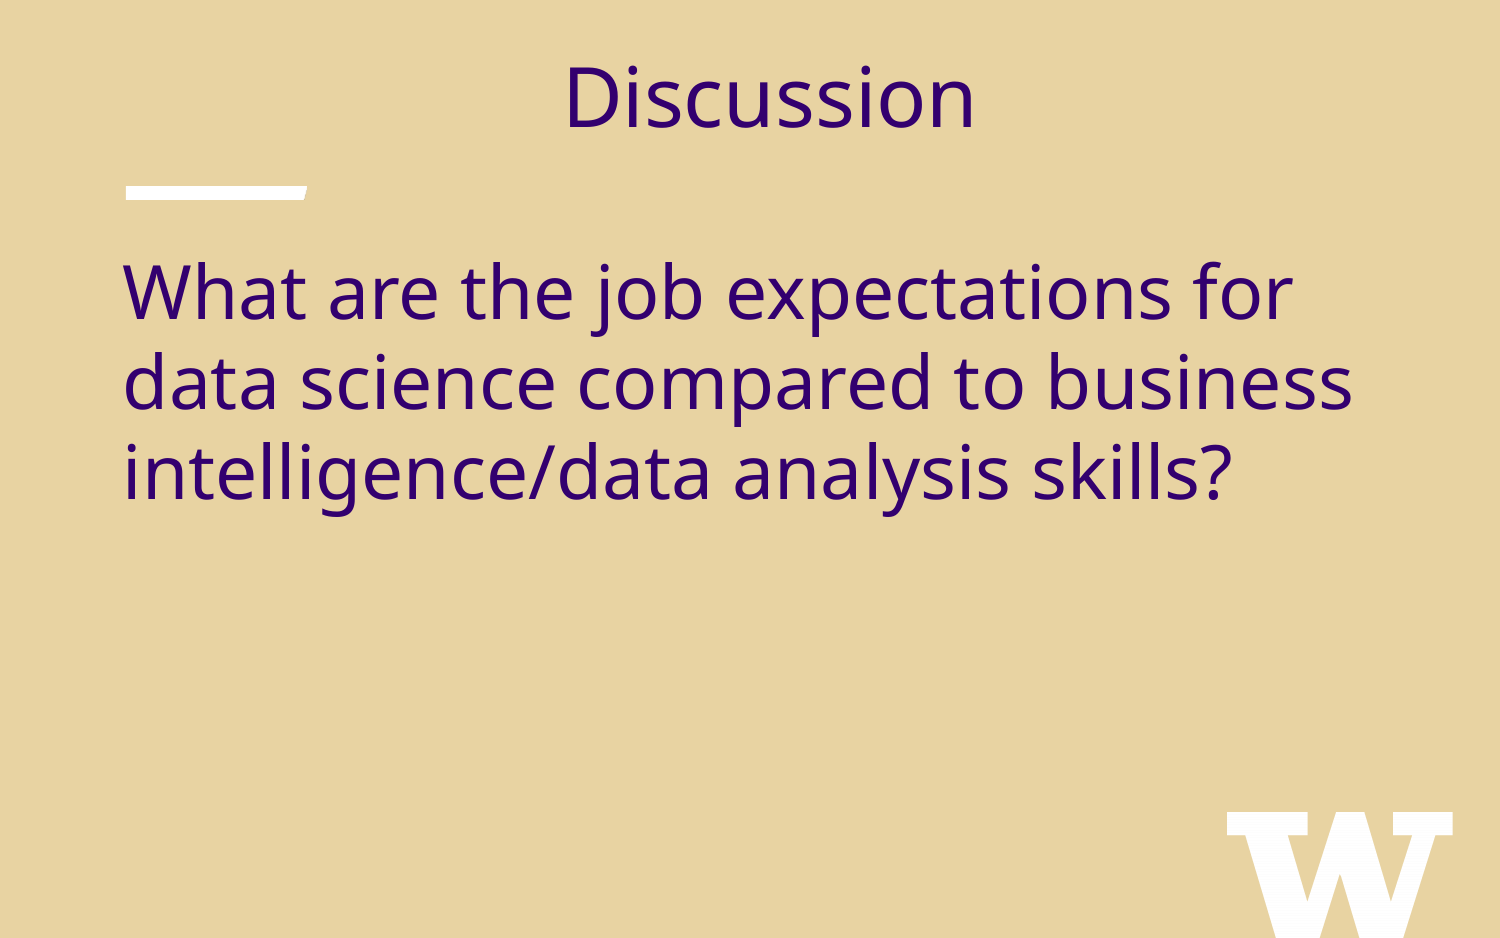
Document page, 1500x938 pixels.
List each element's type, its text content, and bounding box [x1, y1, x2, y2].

list Discussion [99, 13, 1442, 187]
picture [1227, 812, 1453, 938]
list What are the job expectations for data science compared to business intelligence/data analysis skills? [108, 237, 1434, 787]
